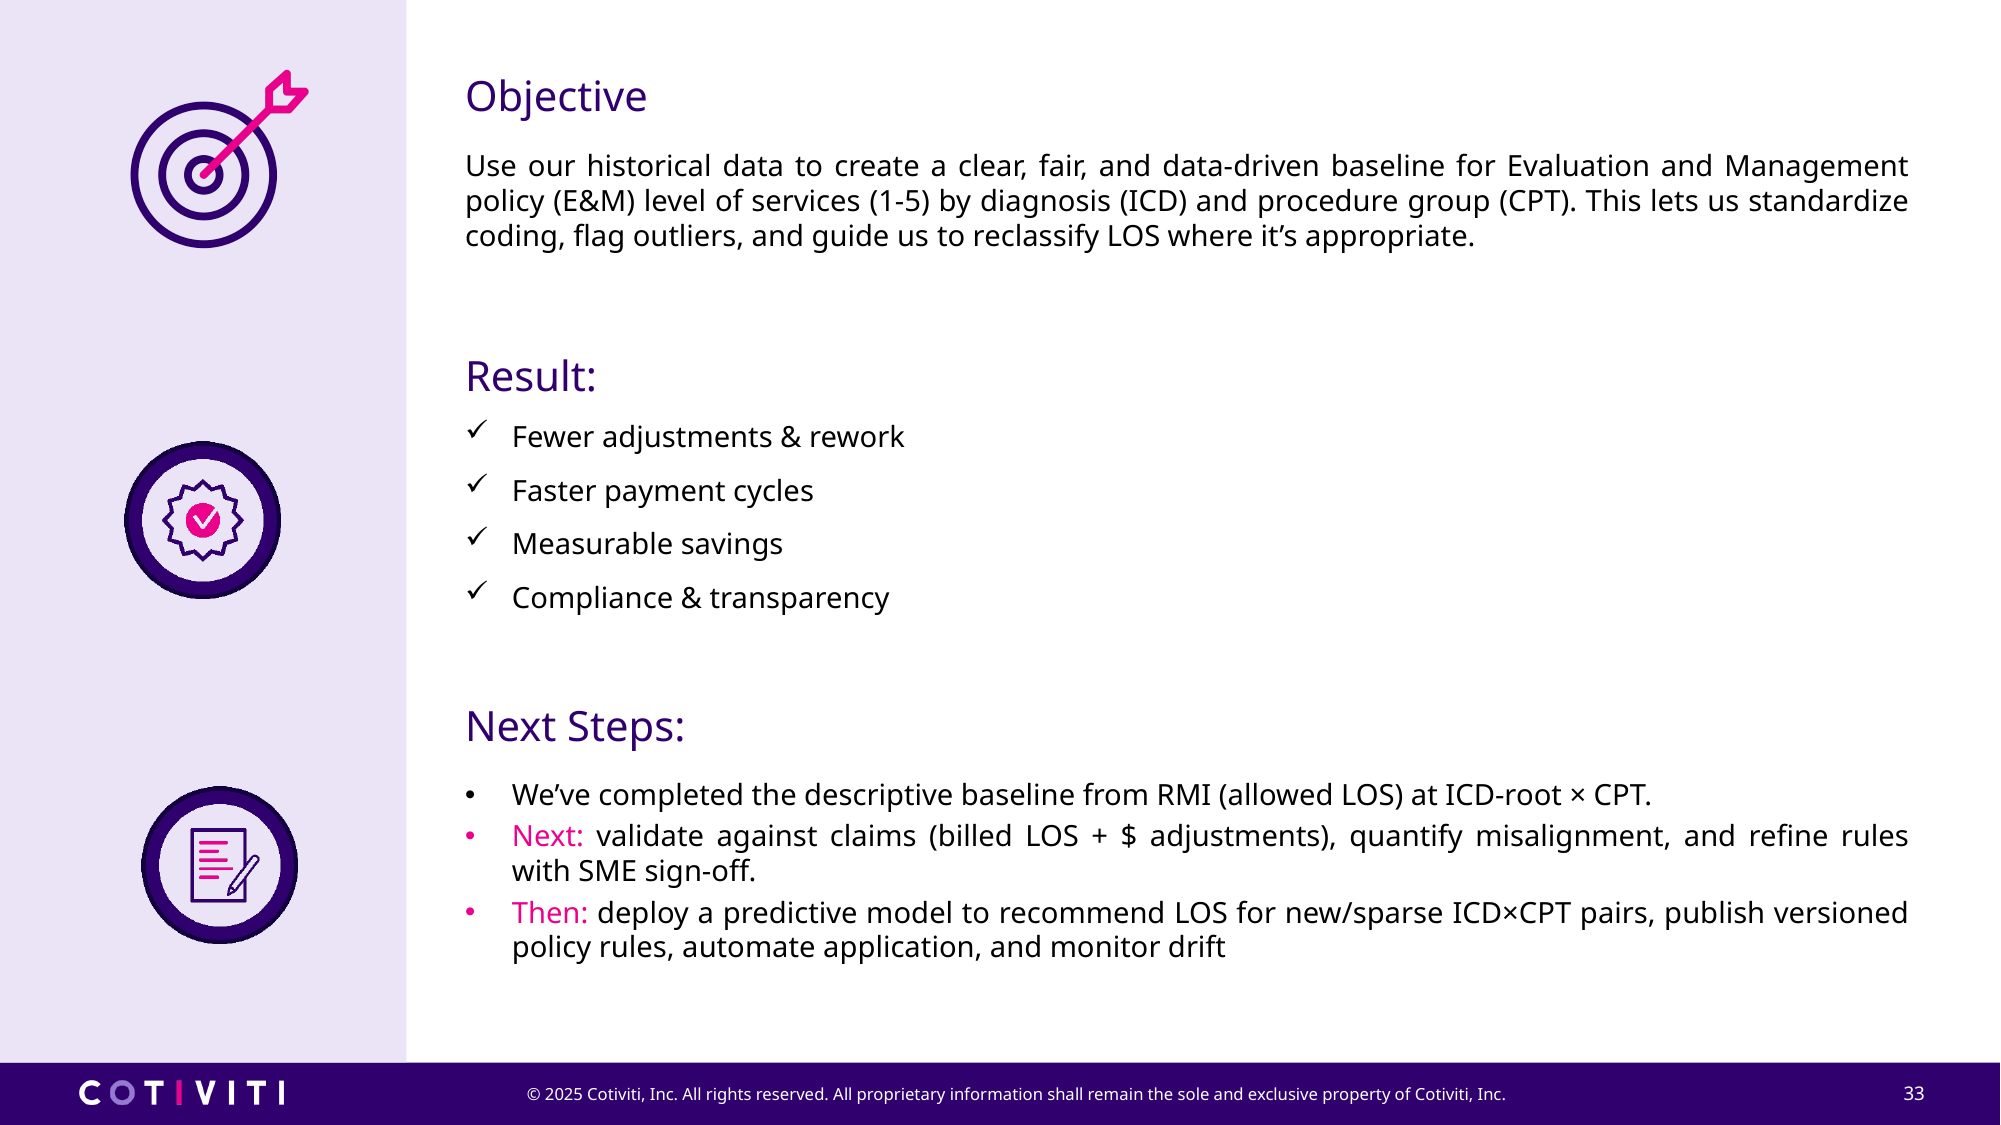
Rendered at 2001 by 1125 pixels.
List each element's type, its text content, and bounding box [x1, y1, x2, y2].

picture [124, 62, 316, 254]
text_box [1368, 700, 1901, 862]
picture [124, 441, 281, 599]
picture [141, 786, 298, 944]
text_box [0, 0, 407, 1063]
slide_number 33 [1845, 1071, 1925, 1117]
text_box Objective Use our historical data to create a clear, fair, and data-driven baseline for Evaluation and Management policy (E&M) level of services (1-5) by diagnosis (ICD) and procedure group (CPT). This lets us standardize coding, flag outliers, and guide us to reclassify LOS where it’s appropriate. Result: Fewer adjustments & rework Faster payment cycles Measurable savings Compliance & transparency Next Steps: We’ve completed the descriptive baseline from RMI (allowed LOS) at ICD-root × CPT. Next: validate against claims (billed LOS + $ adjustments), quantify misalignment, and refine rules with SME sign-off. Then: deploy a predictive model to recommend LOS for new/sparse ICD×CPT pairs, publish versioned policy rules, automate application, and monitor drift [450, 62, 1925, 1038]
picture [79, 1080, 284, 1105]
